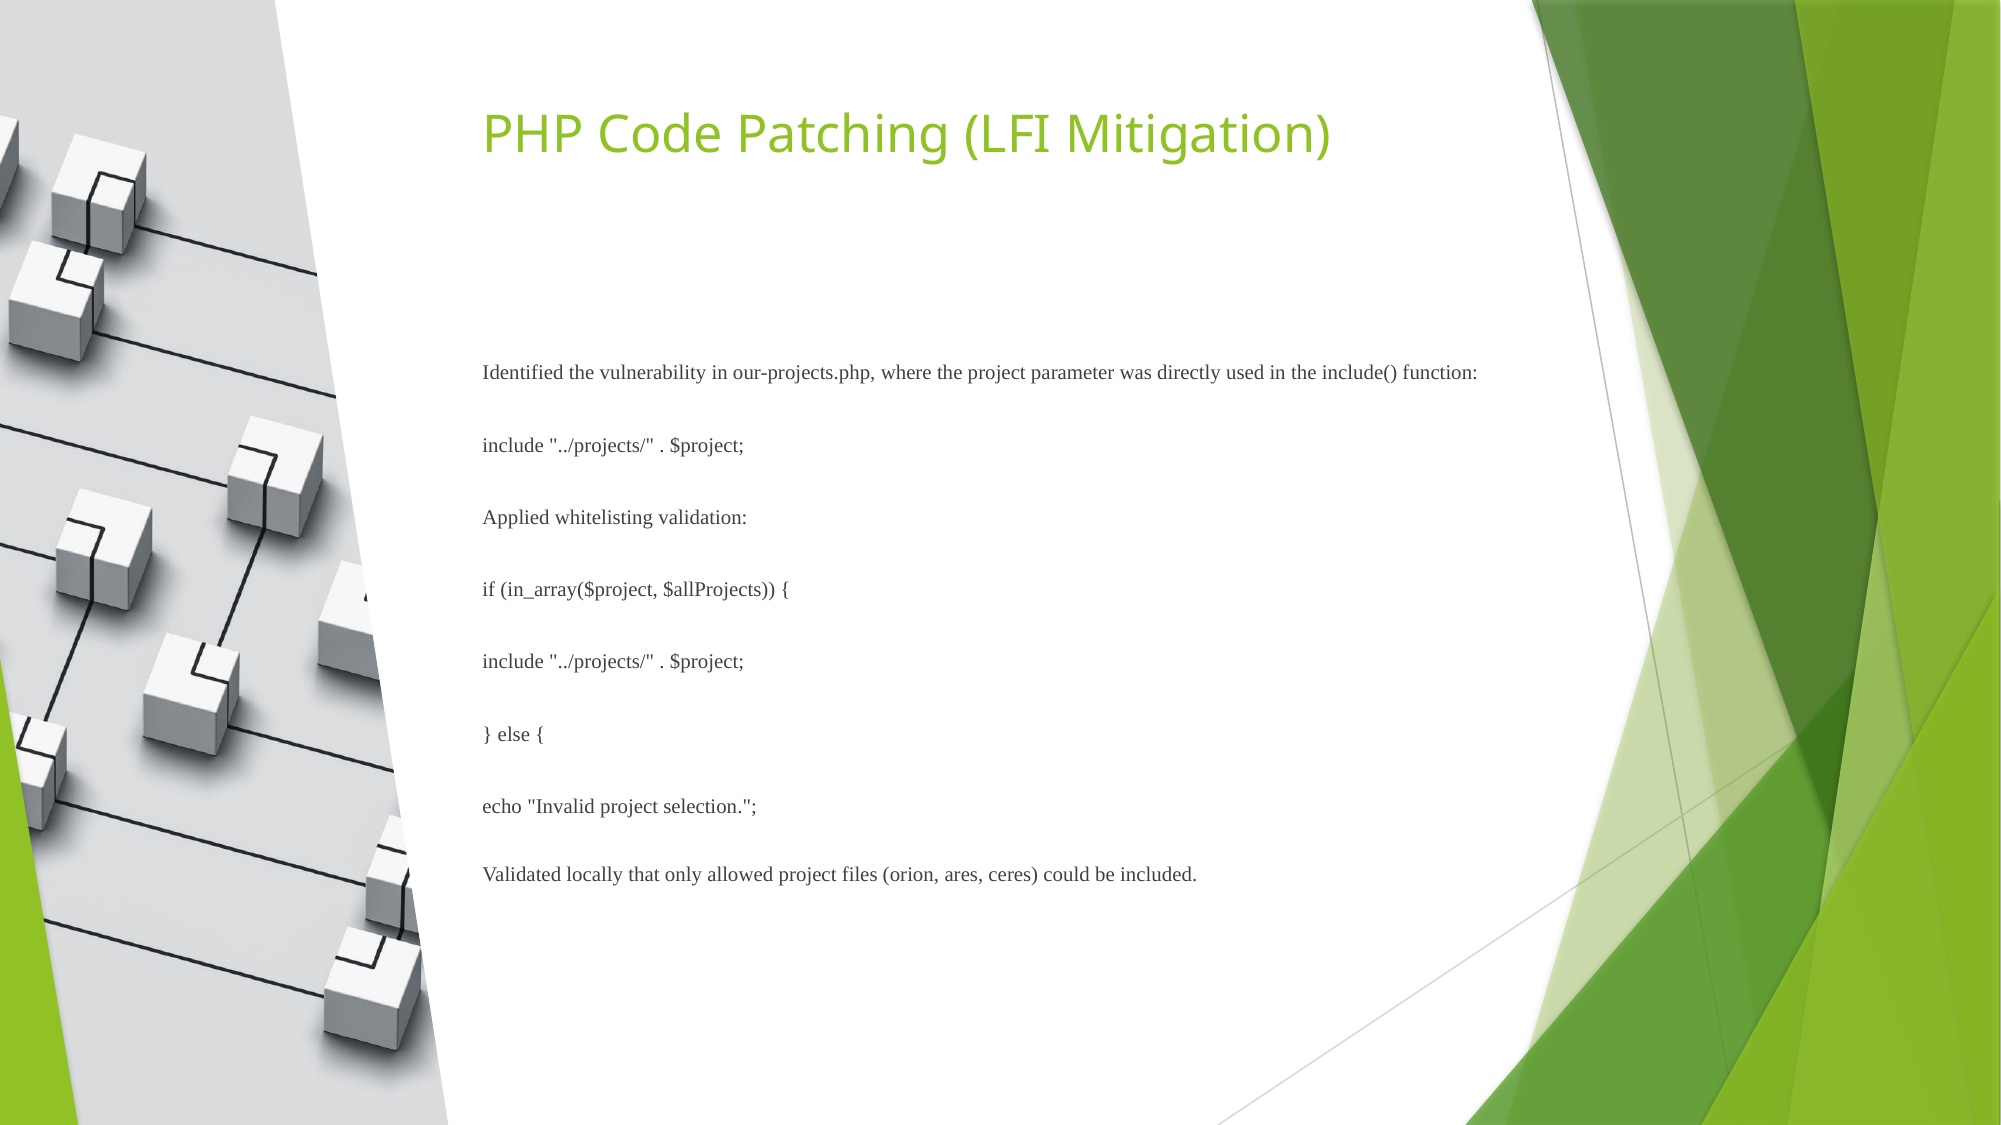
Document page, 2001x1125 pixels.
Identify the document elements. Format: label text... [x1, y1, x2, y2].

title PHP Code Patching (LFI Mitigation) [467, 99, 1522, 317]
picture [0, 0, 449, 1125]
list Identified the vulnerability in our-projects.php, where the project parameter was directly used in the include() function: include "../projects/" . $project; Applied whitelisting validation: if (in_array($project, $allProjects)) { include "../projects/" . $project; } else { echo "Invalid project selection."; Validated locally that only allowed project files (orion, ares, ceres) could be included. [467, 354, 1522, 992]
